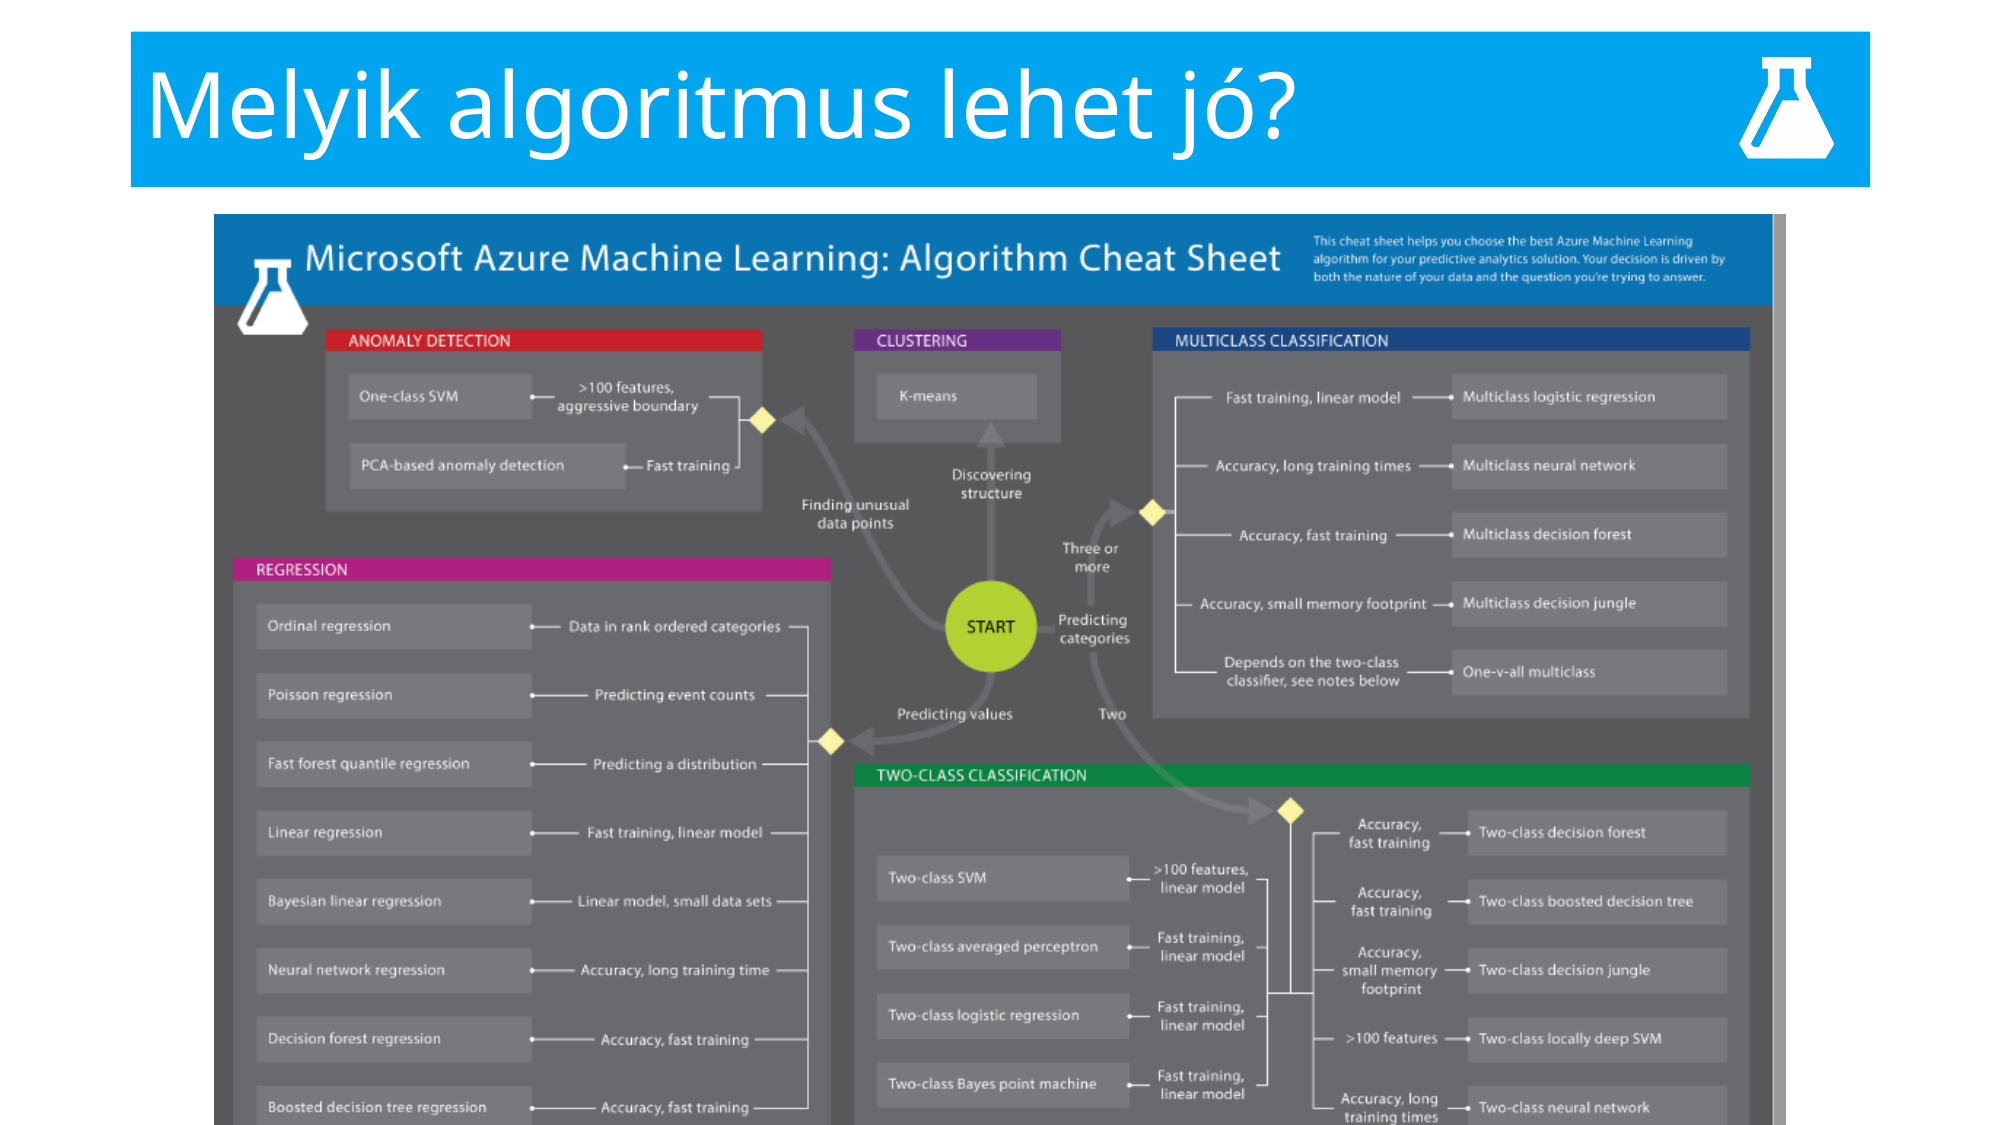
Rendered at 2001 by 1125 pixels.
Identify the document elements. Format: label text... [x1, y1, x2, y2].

picture [214, 214, 1786, 1125]
picture [1740, 58, 1833, 158]
title Melyik algoritmus lehet jó? [129, 31, 1701, 187]
